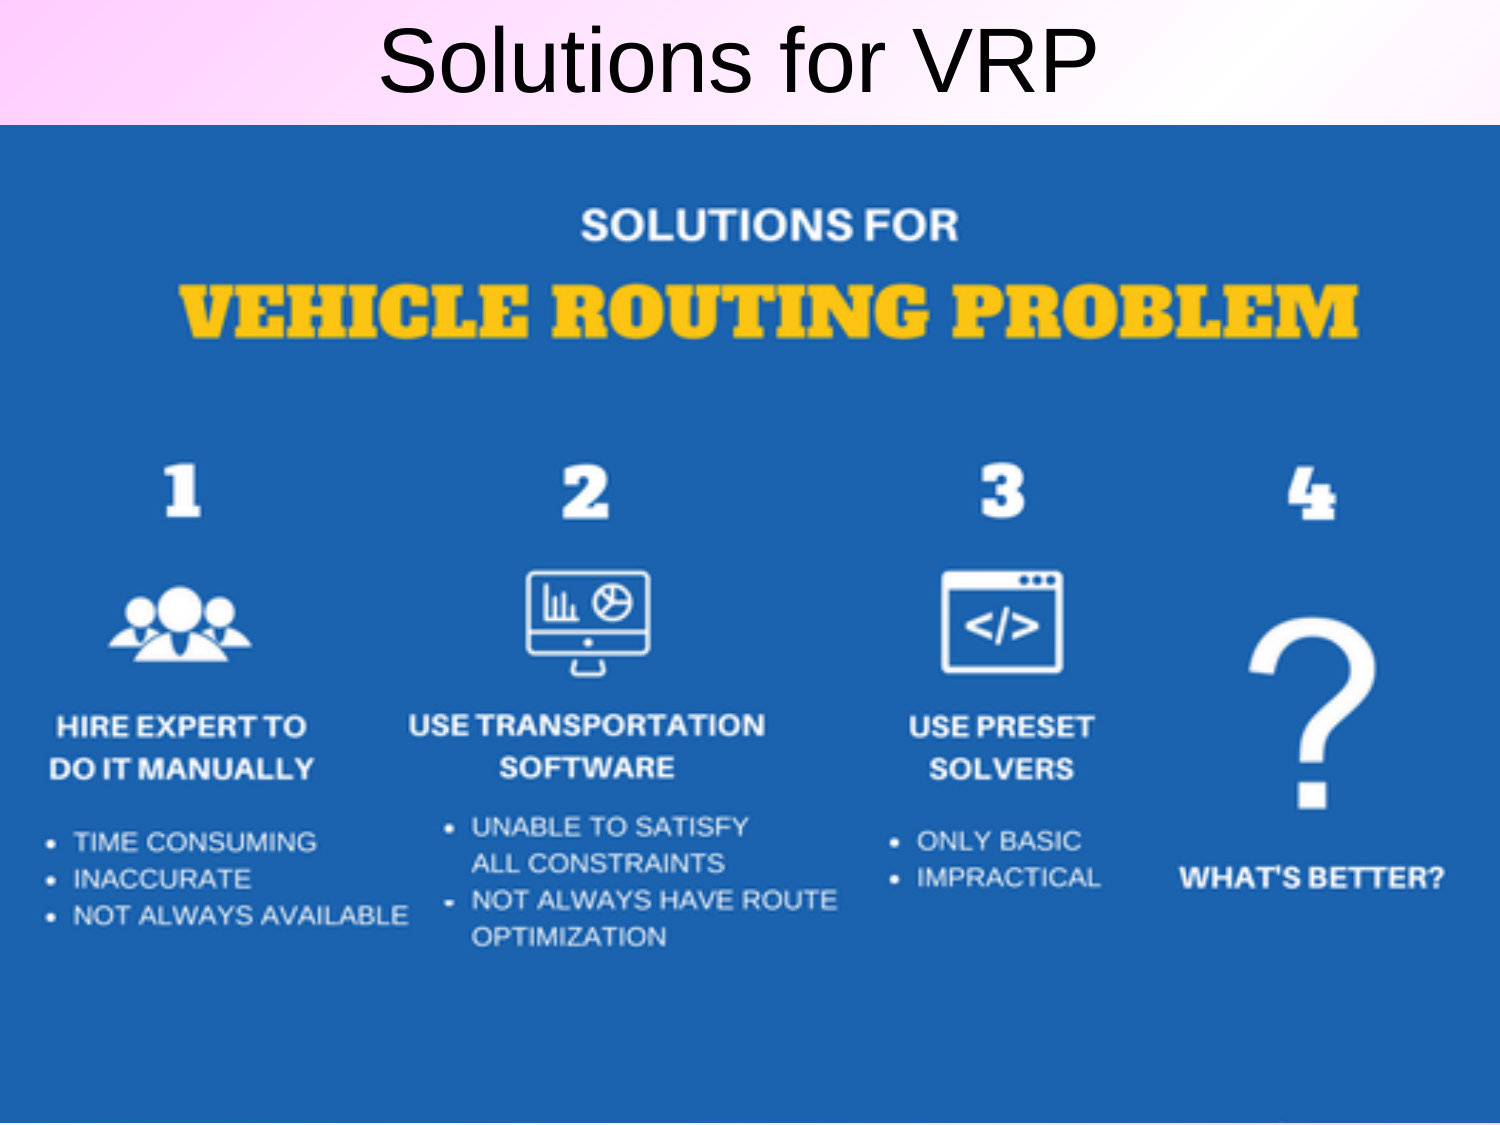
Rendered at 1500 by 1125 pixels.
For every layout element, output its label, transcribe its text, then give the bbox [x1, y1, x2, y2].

picture [0, 124, 1500, 1123]
text_box Solutions for VRP [114, 0, 1390, 113]
